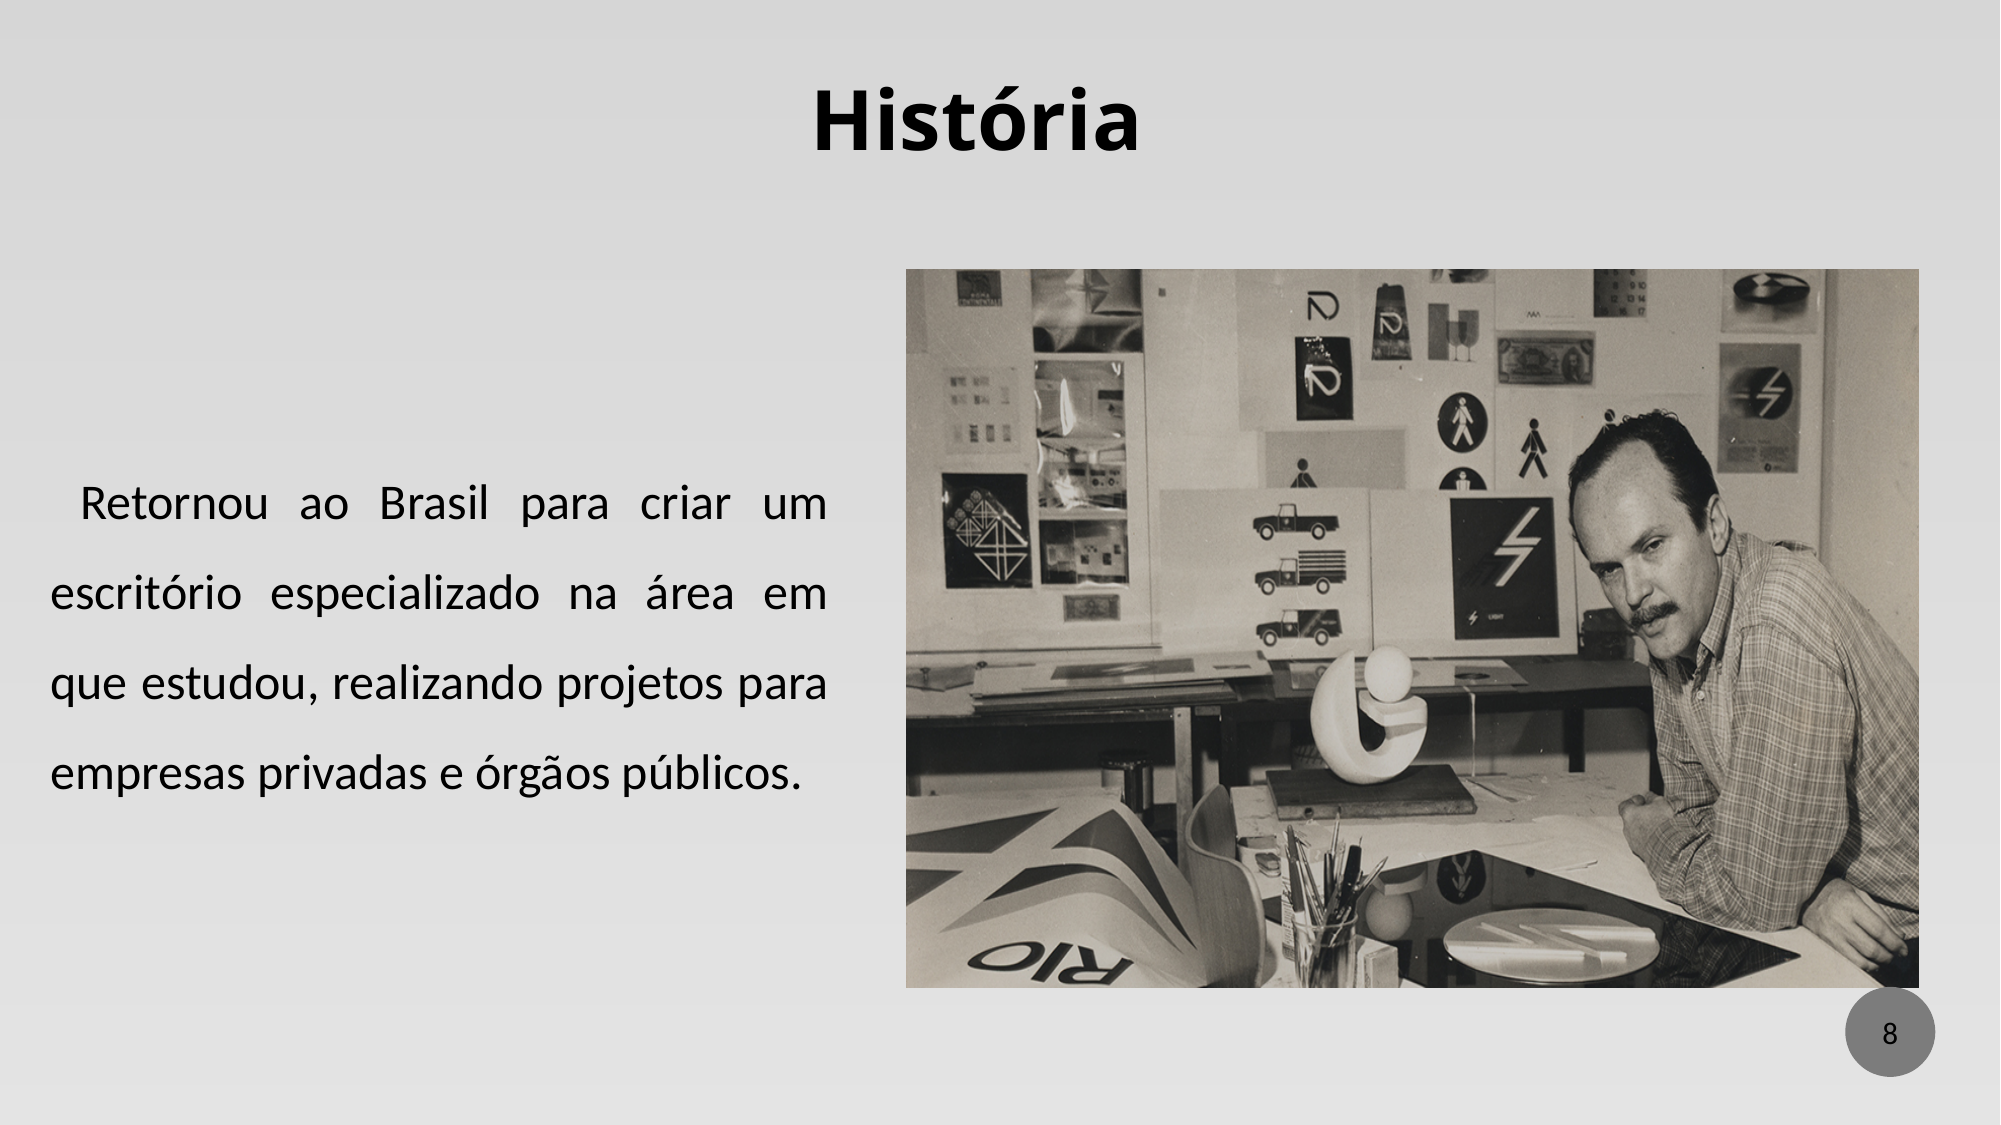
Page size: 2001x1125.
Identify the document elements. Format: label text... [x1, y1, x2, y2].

text_box História [439, 66, 1514, 182]
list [906, 269, 1919, 988]
slide_number 8 [1845, 988, 1936, 1077]
list Retornou ao Brasil para criar um escritório especializado na área em que estudou, realizando projetos para empresas privadas e órgãos públicos. [35, 432, 844, 825]
